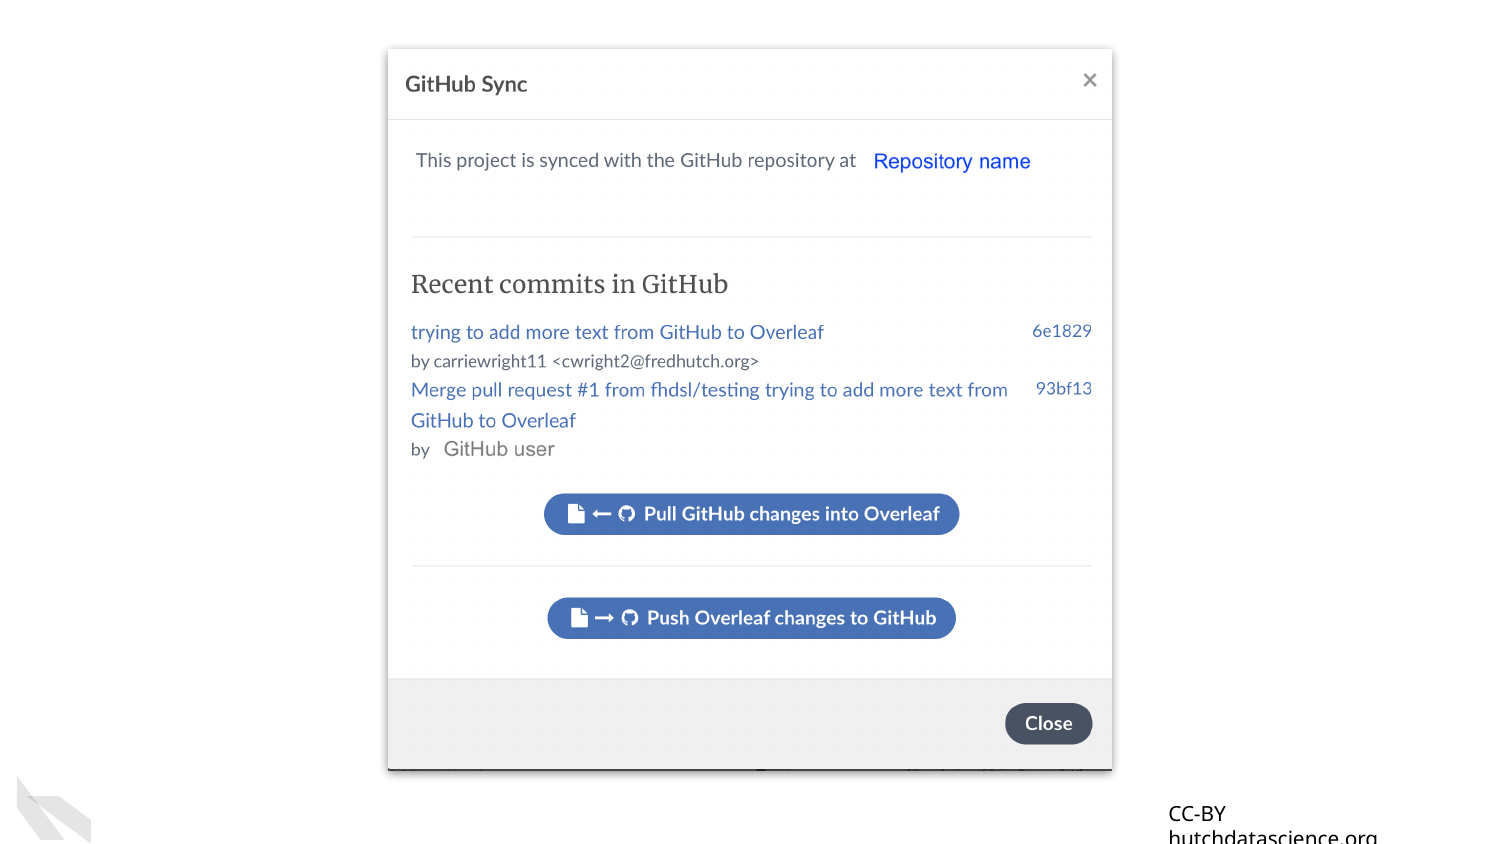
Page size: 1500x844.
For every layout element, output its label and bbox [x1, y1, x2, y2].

picture [388, 49, 1112, 772]
